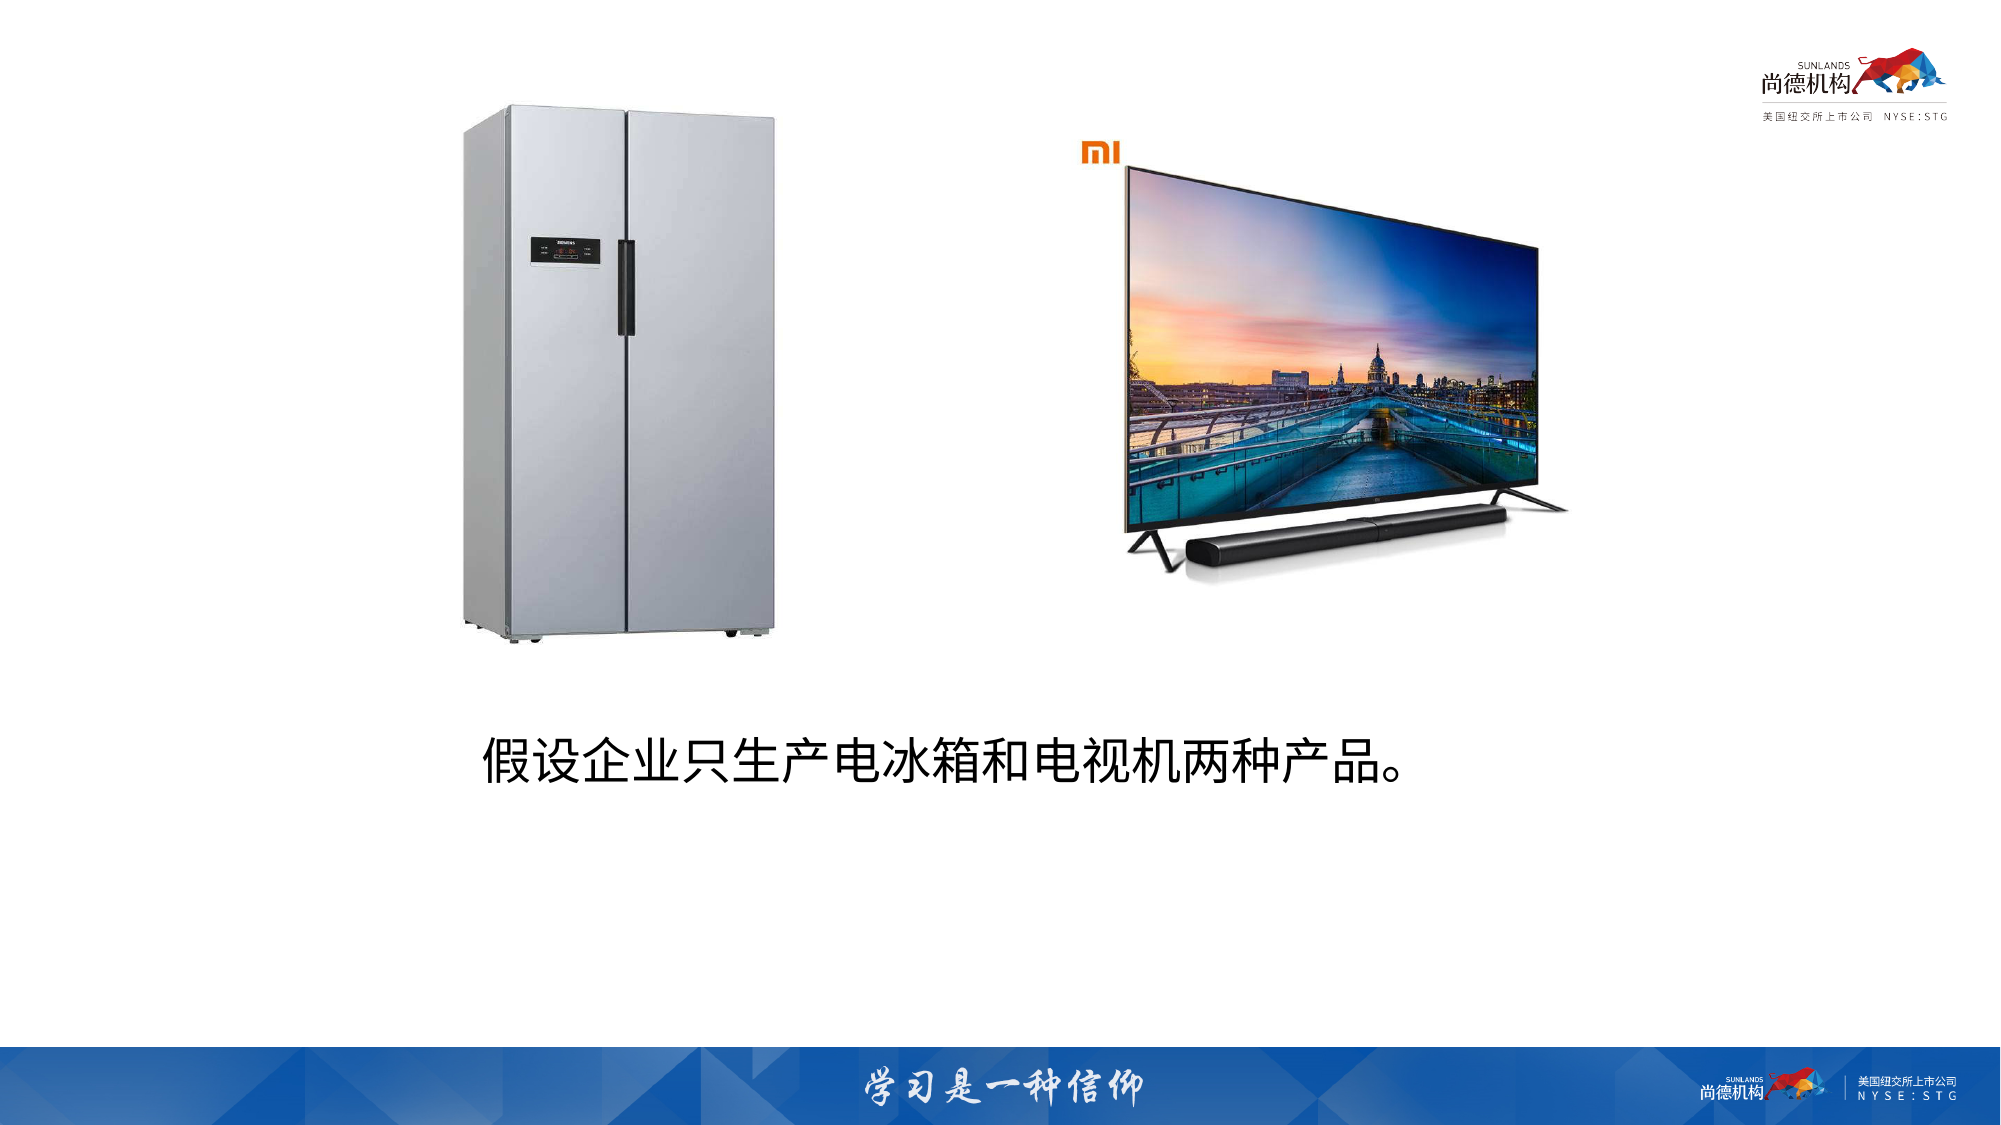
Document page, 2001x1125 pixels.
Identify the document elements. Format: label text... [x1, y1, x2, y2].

picture [0, 1047, 2001, 1125]
text_box 假设企业只生产电冰箱和电视机两种产品。 [466, 691, 1450, 797]
picture [1060, 119, 1616, 625]
picture [1720, 19, 1989, 150]
picture [337, 94, 894, 650]
